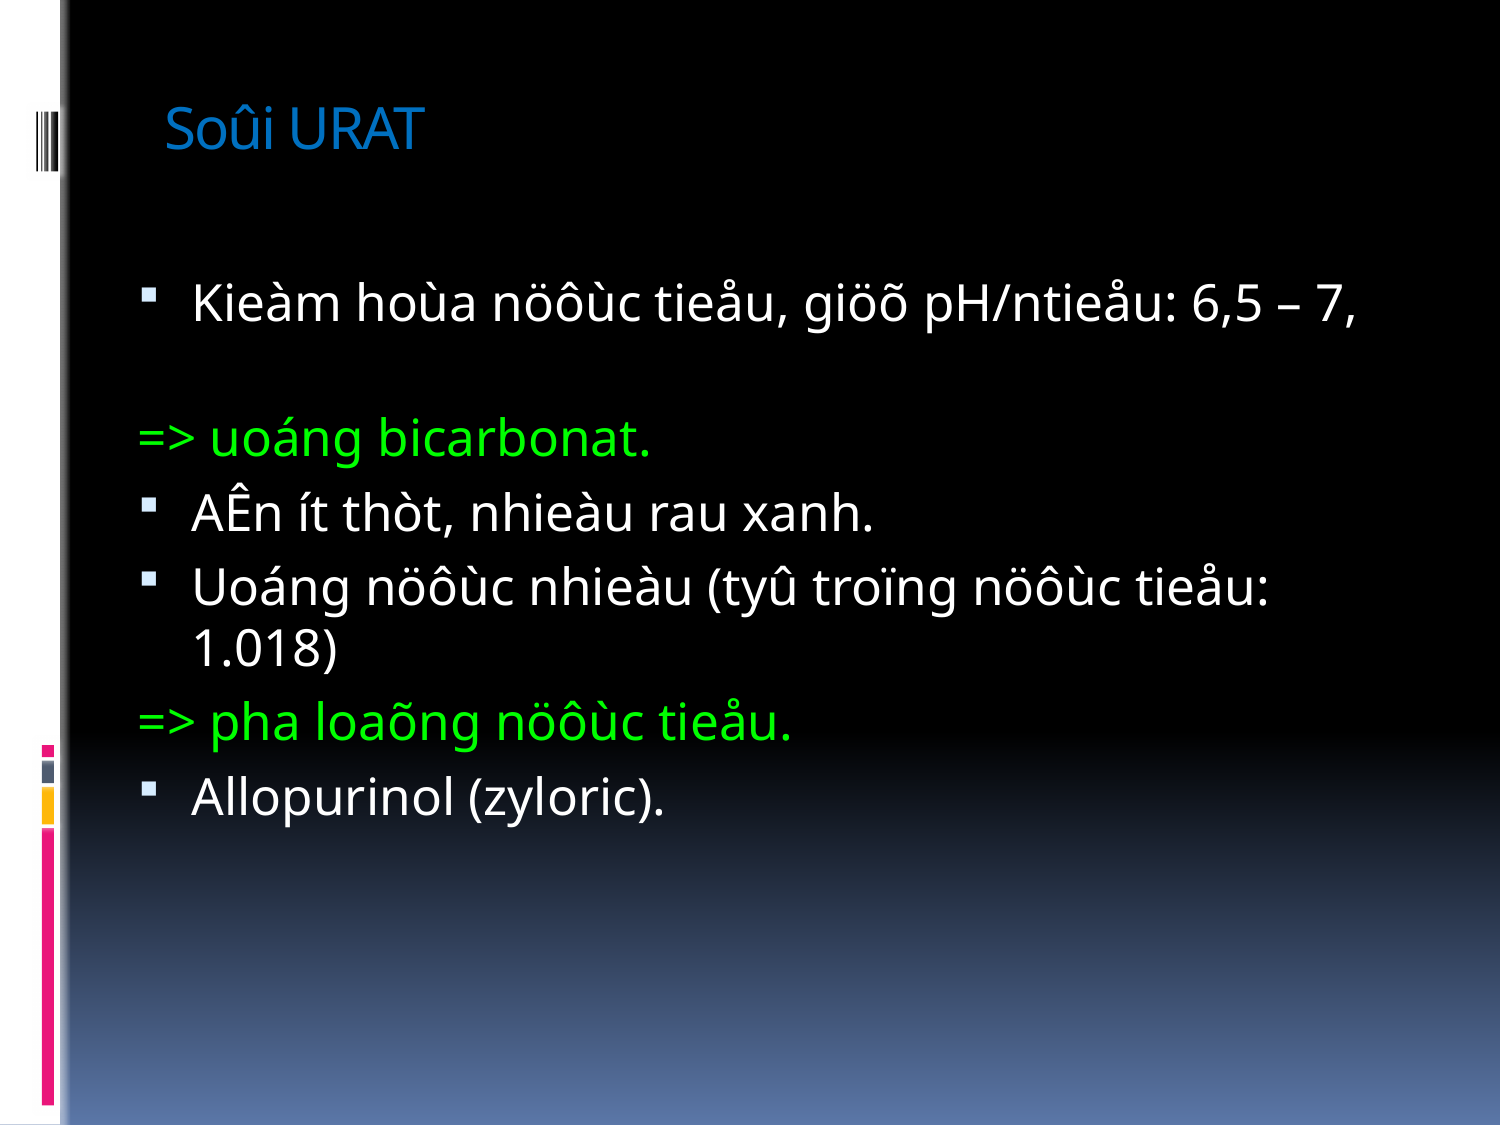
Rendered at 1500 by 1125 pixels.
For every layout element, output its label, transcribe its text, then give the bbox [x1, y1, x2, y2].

list Kieàm hoùa nöôùc tieåu, giöõ pH/ntieåu: 6,5 – 7, => uoáng bicarbonat. AÊn ít thòt, nhieàu rau xanh. Uoáng nöôùc nhieàu (tyû troïng nöôùc tieåu: 1.018) => pha loaõng nöôùc tieåu. Allopurinol (zyloric). [112, 262, 1388, 838]
title Soûi URAT [150, 83, 1425, 234]
